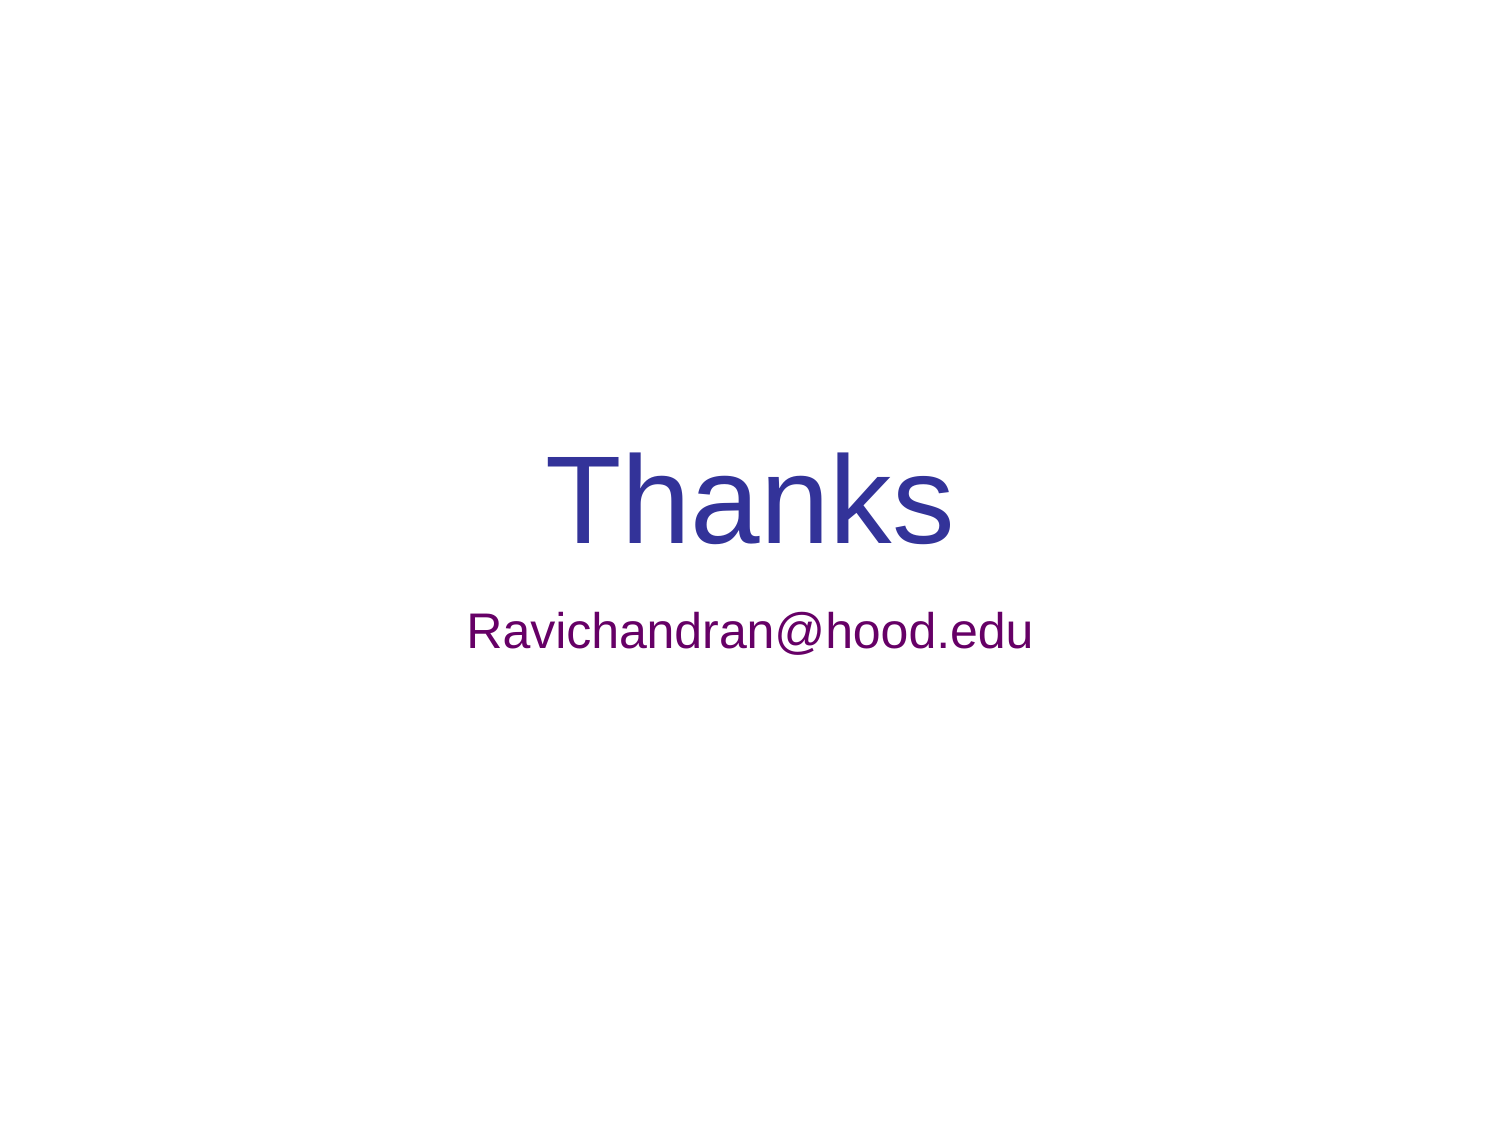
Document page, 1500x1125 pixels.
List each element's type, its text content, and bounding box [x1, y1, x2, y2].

title Thanks [187, 184, 1313, 576]
subtitle Ravichandran@hood.edu [187, 590, 1313, 863]
